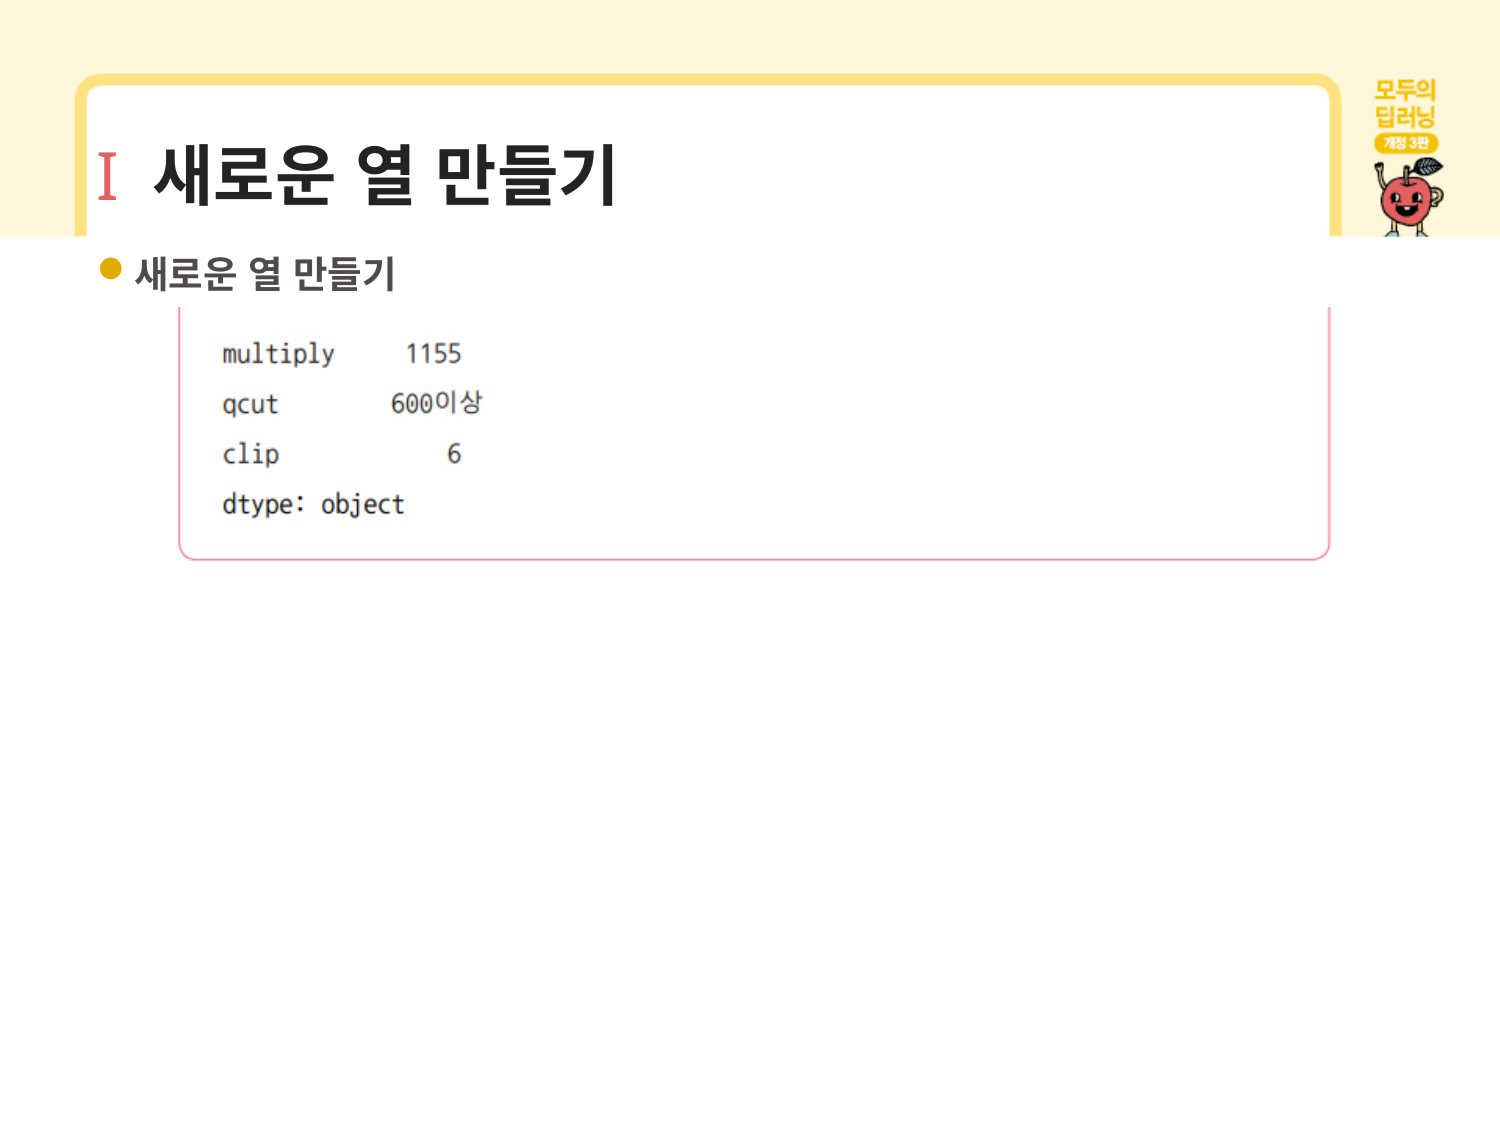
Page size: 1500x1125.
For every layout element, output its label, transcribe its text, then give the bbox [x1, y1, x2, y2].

list 새로운 열 만들기 [81, 239, 1412, 1054]
title I 새로운 열 만들기 [81, 90, 1412, 222]
picture [0, 0, 1500, 1125]
